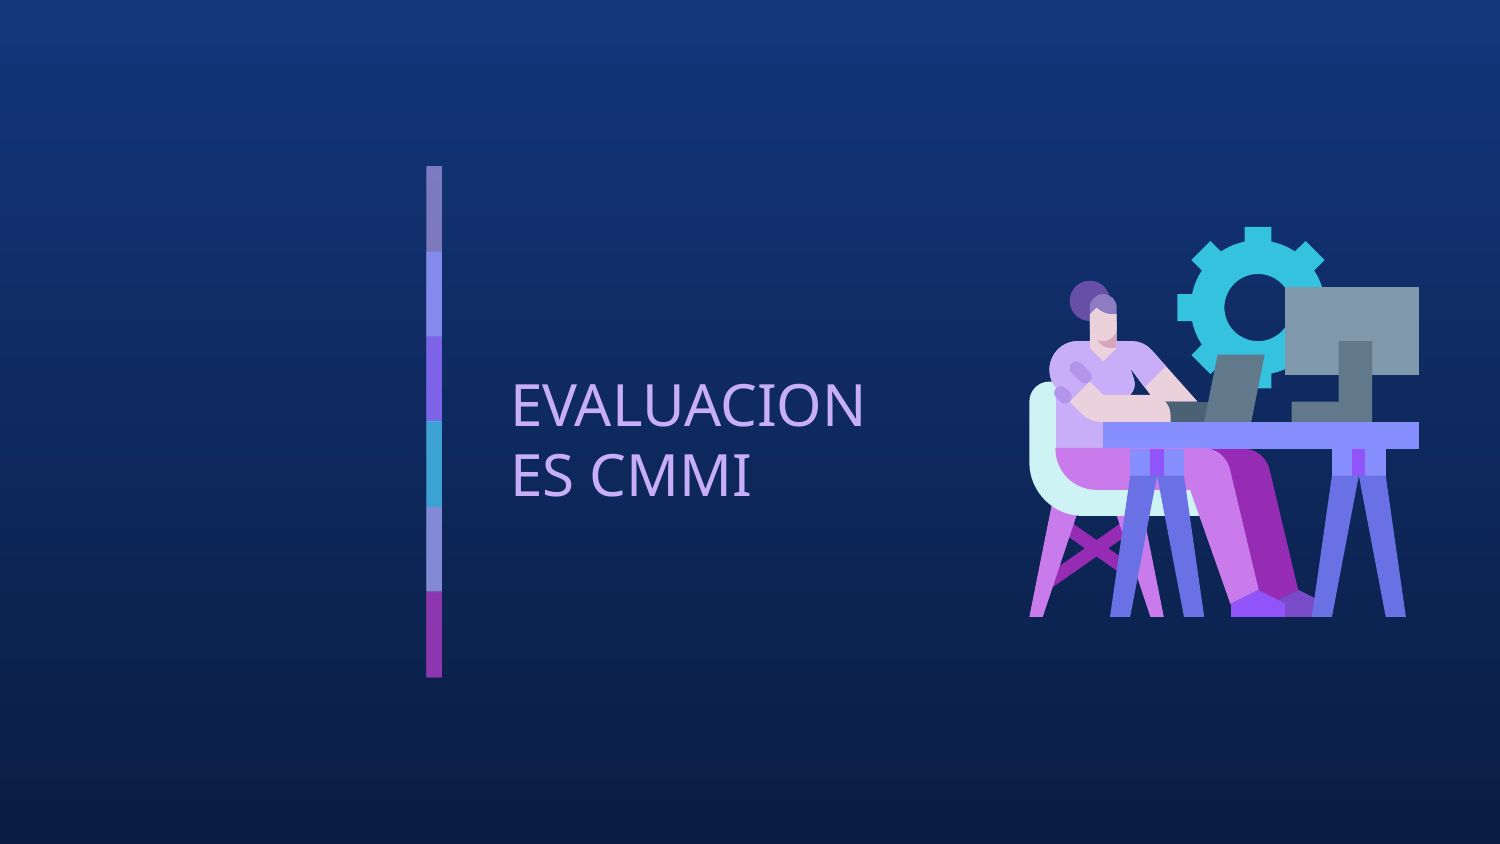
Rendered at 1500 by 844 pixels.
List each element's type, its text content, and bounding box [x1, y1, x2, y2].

title EVALUACIONES CMMI [494, 362, 904, 514]
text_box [1029, 226, 1420, 618]
